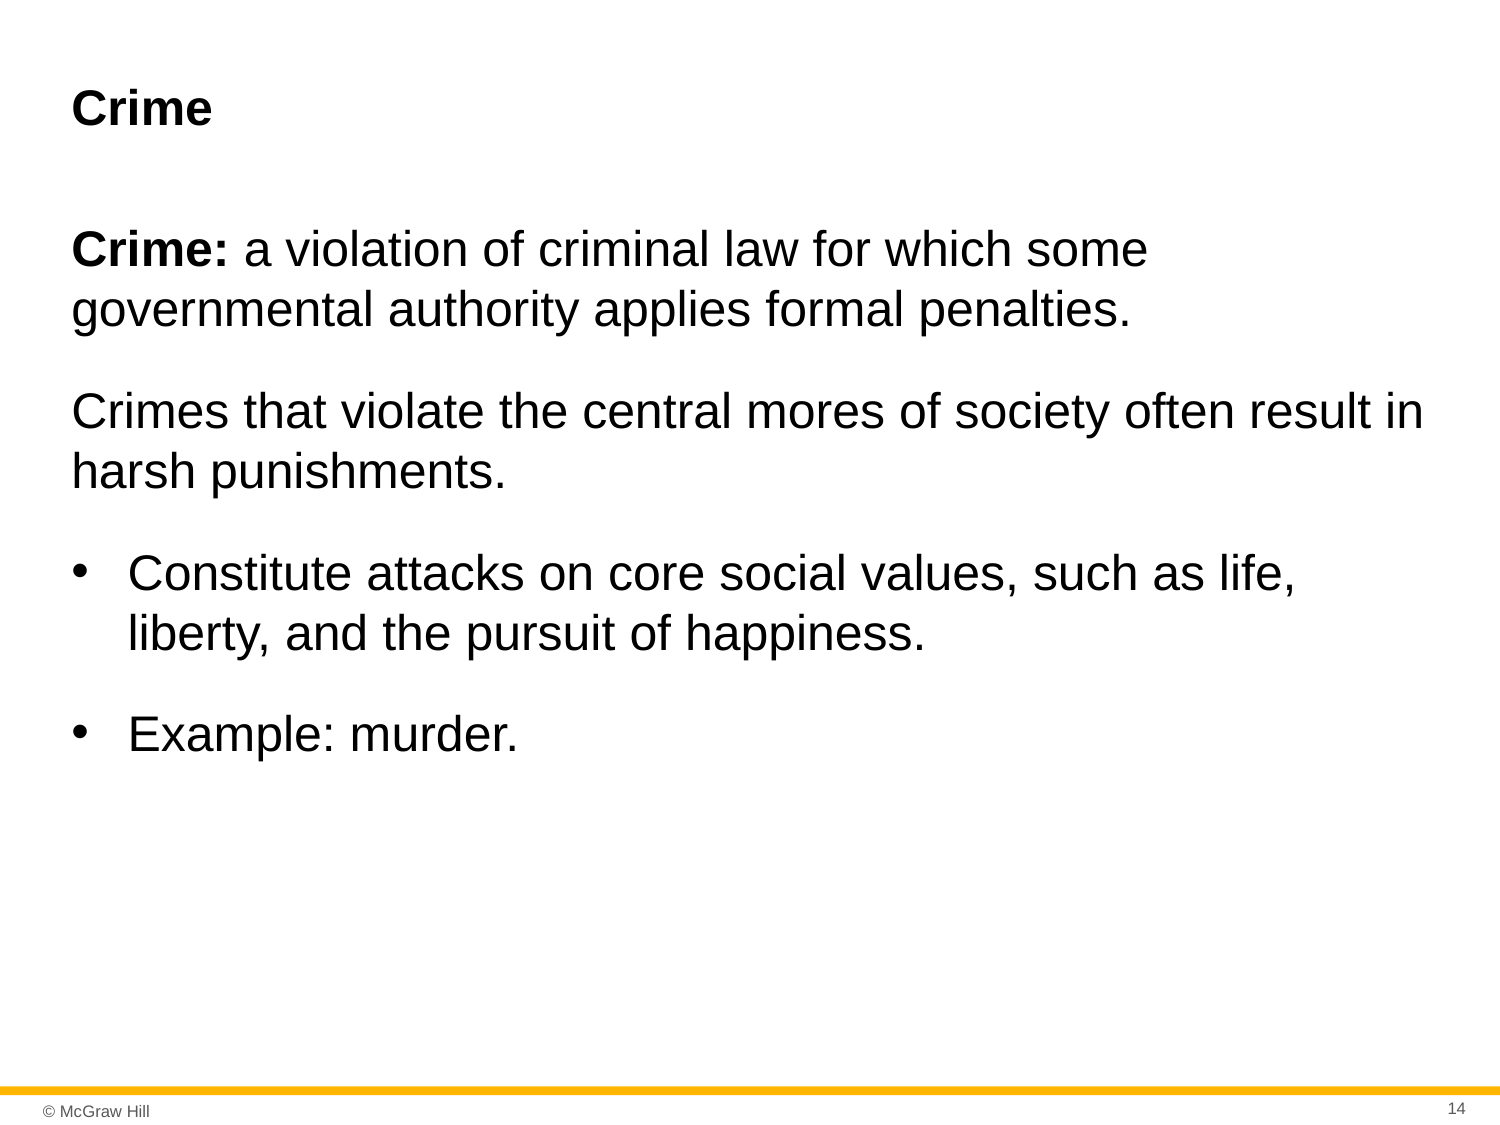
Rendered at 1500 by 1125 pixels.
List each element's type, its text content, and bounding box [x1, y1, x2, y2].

list Crime: a violation of criminal law for which some governmental authority applies formal penalties. Crimes that violate the central mores of society often result in harsh punishments. Constitute attacks on core social values, such as life, liberty, and the pursuit of happiness. Example: murder. [56, 209, 1444, 1025]
title Crime [56, 50, 1444, 162]
